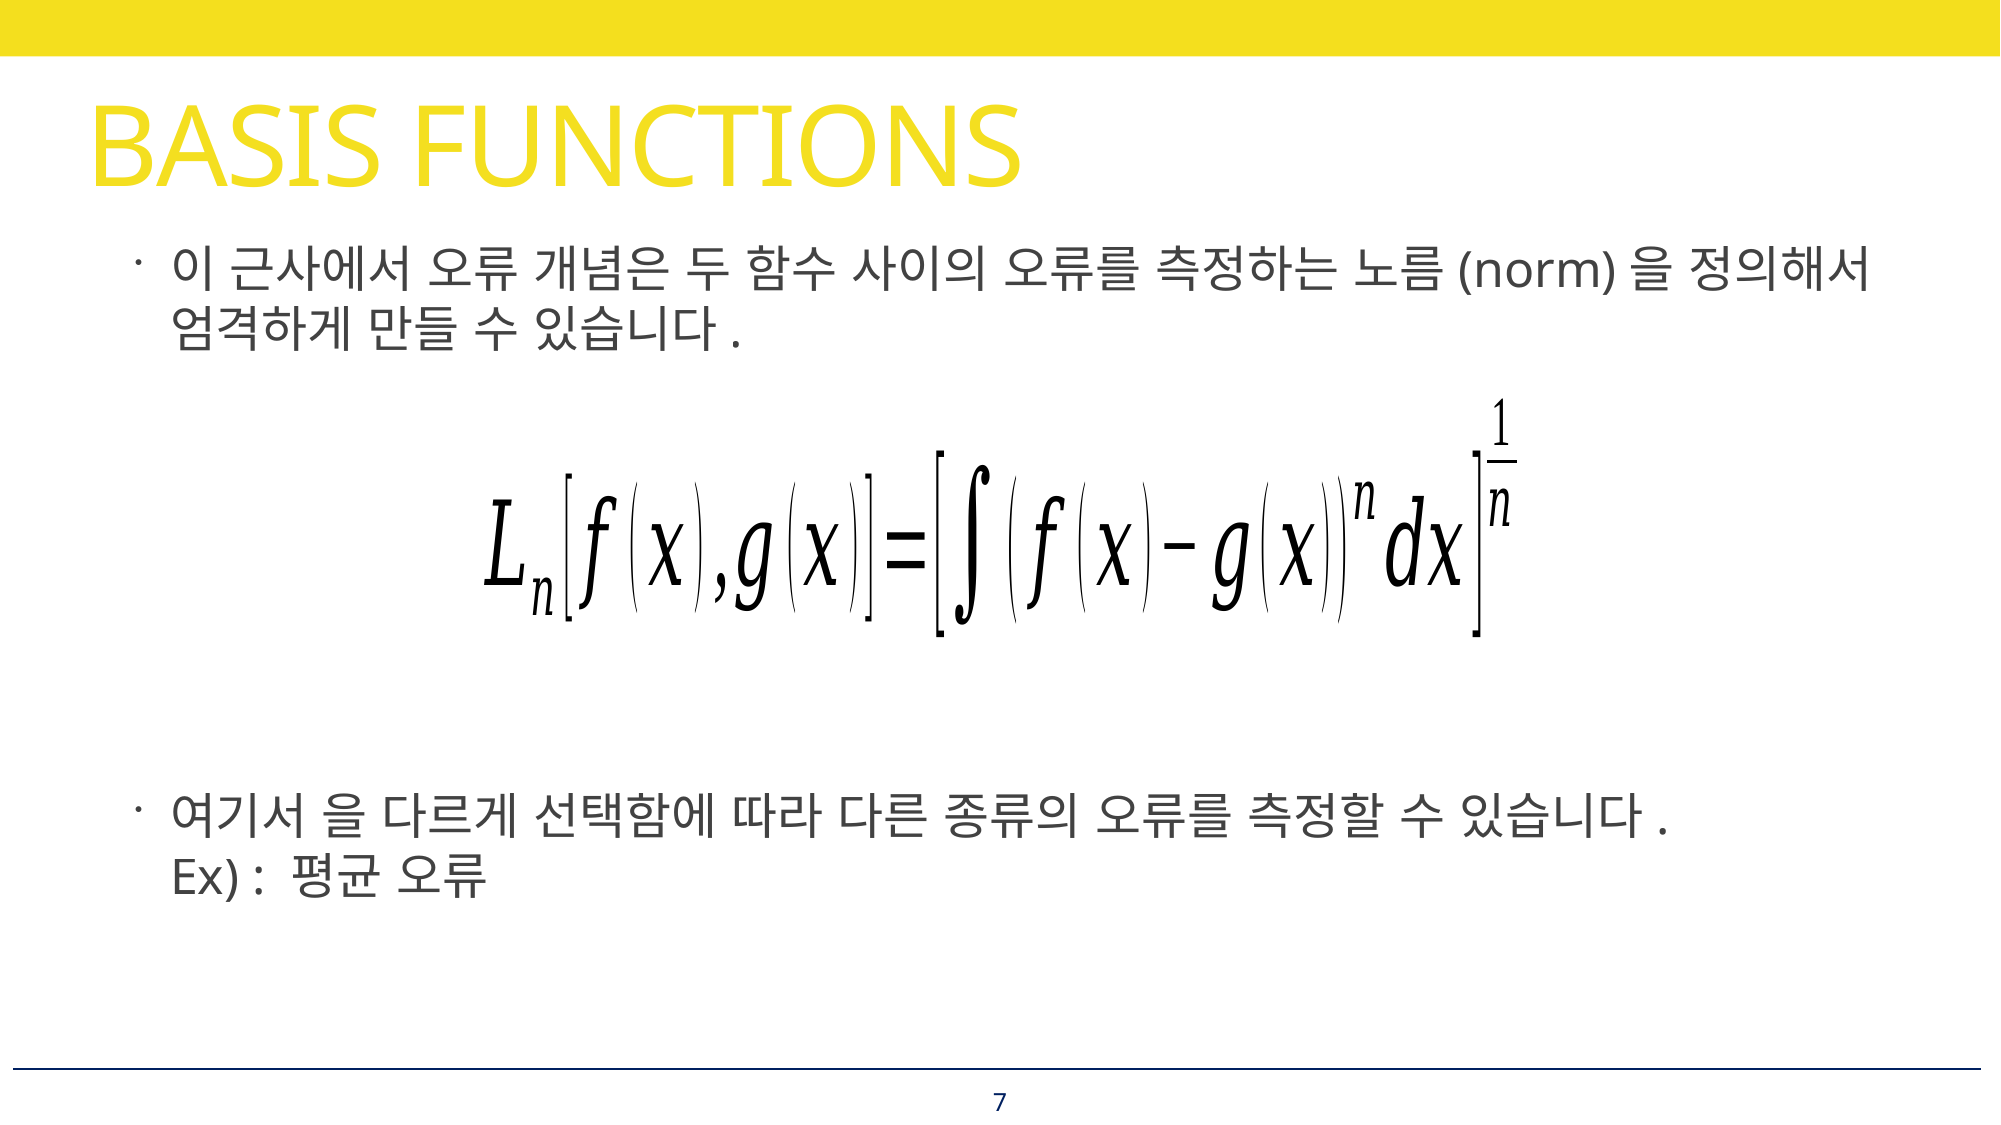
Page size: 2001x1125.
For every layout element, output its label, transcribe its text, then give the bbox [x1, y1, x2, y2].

slide_number 7 [916, 1078, 1084, 1125]
title BASIS FUNCTIONS [85, 89, 1915, 212]
text_box [427, 805, 462, 877]
